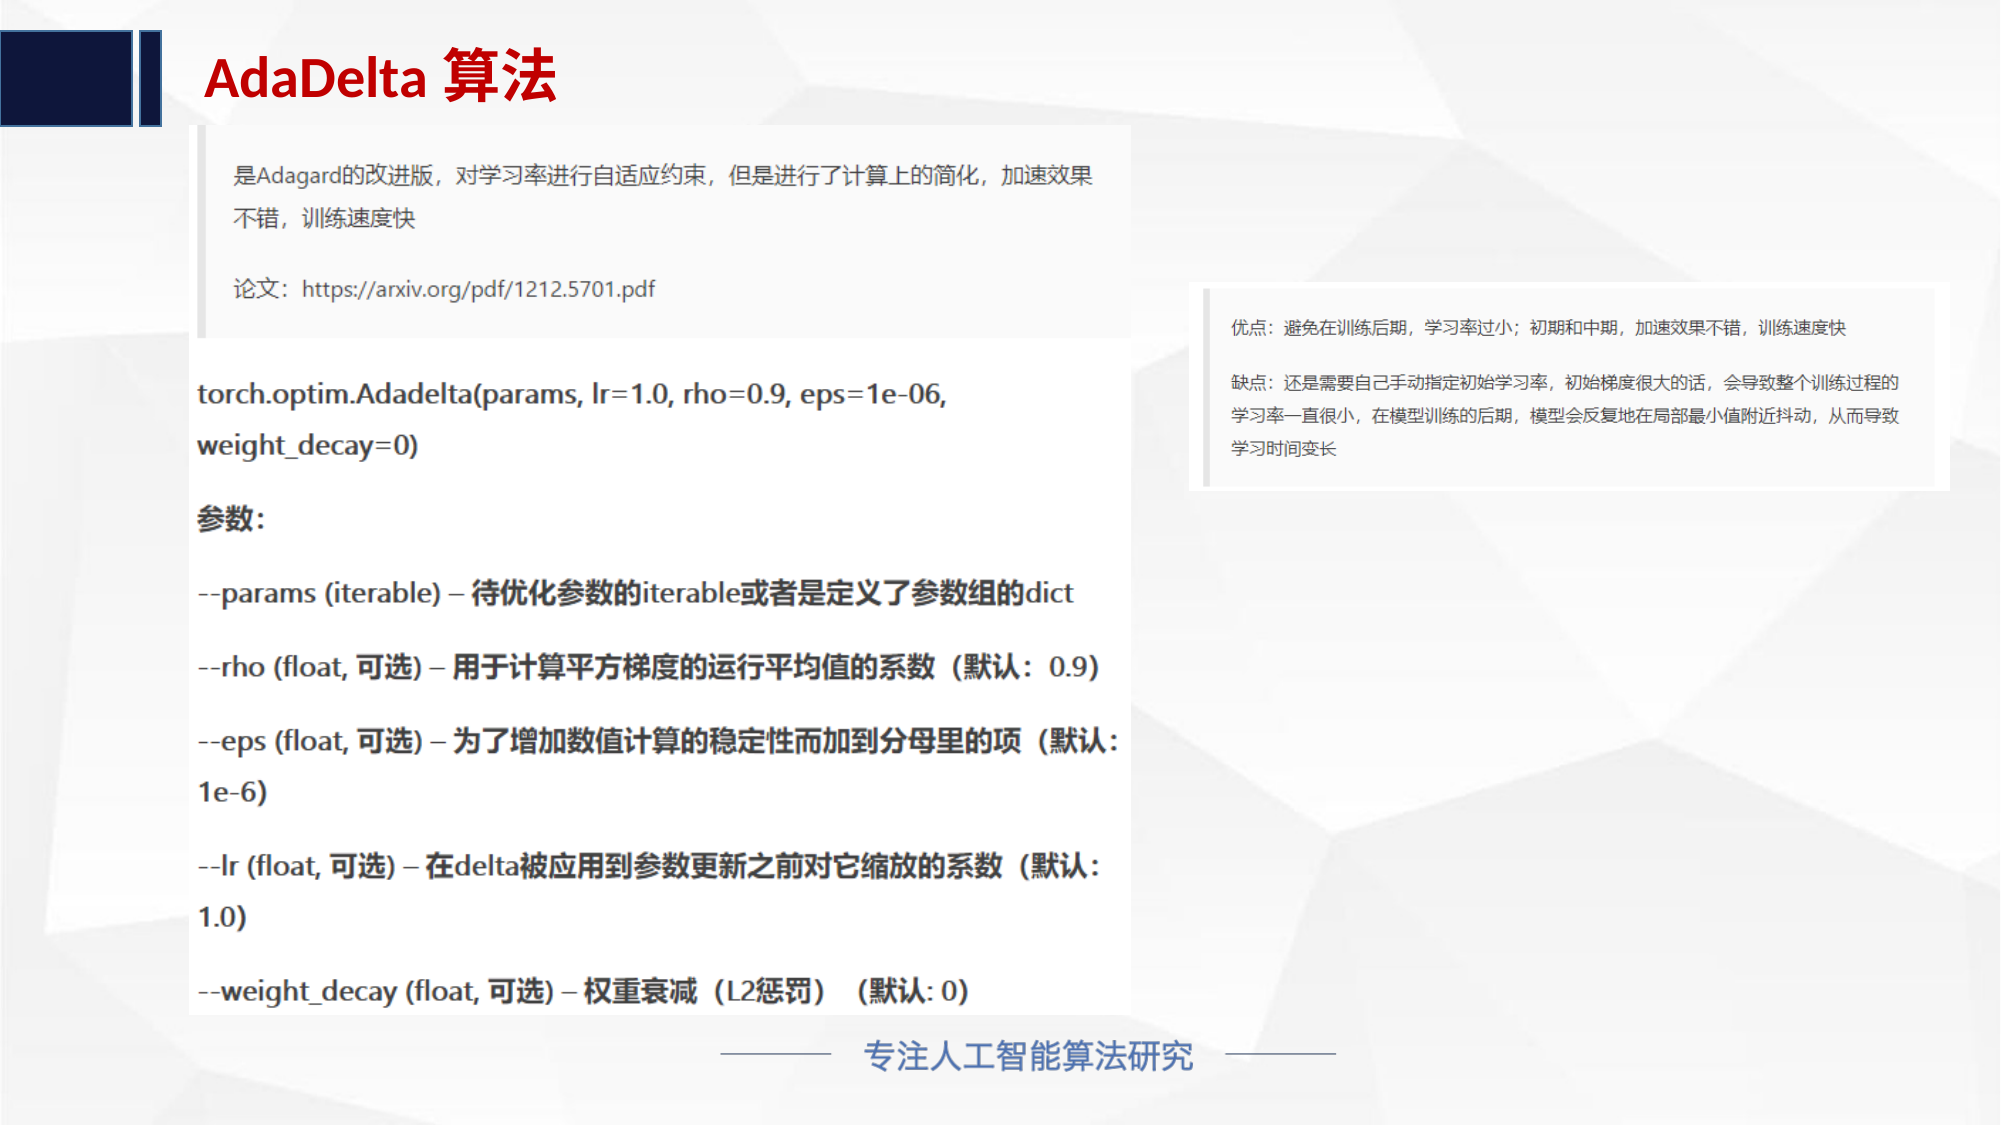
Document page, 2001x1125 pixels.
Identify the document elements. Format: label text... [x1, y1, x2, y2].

text_box [139, 30, 162, 127]
text_box [0, 30, 133, 127]
picture [0, 0, 2001, 1125]
text_box AdaDelta算法 [189, 32, 981, 117]
